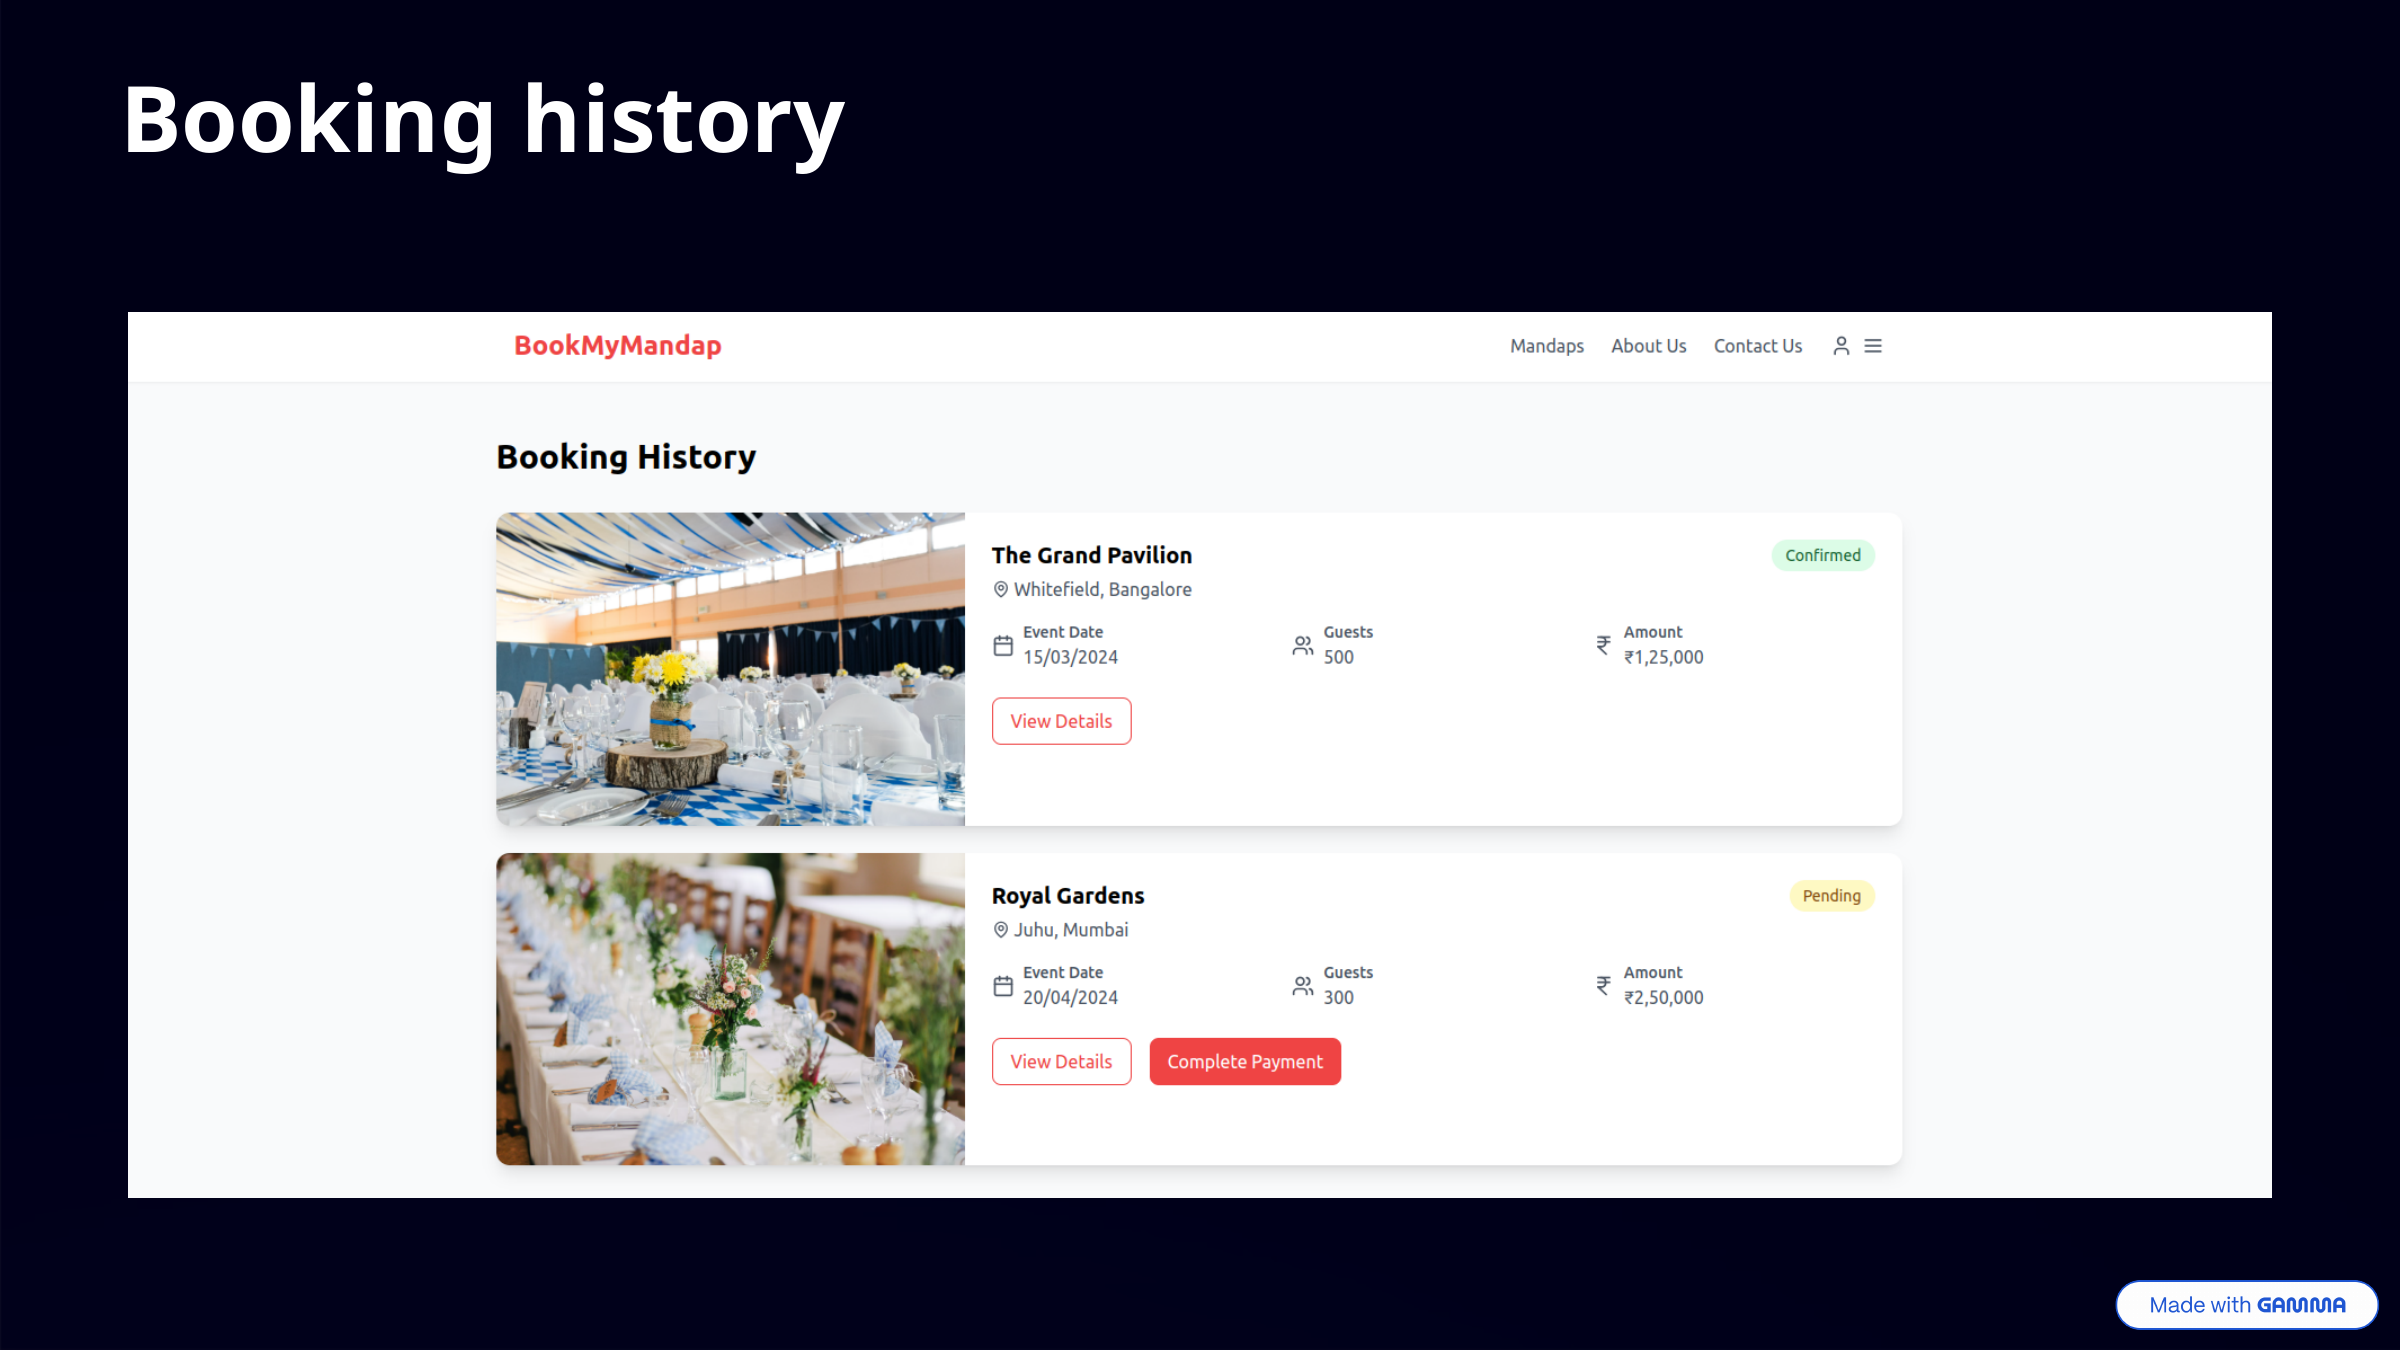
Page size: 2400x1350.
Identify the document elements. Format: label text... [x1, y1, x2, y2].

text_box Booking history [119, 53, 2280, 178]
picture [2106, 1271, 2389, 1339]
picture [127, 312, 2273, 1199]
